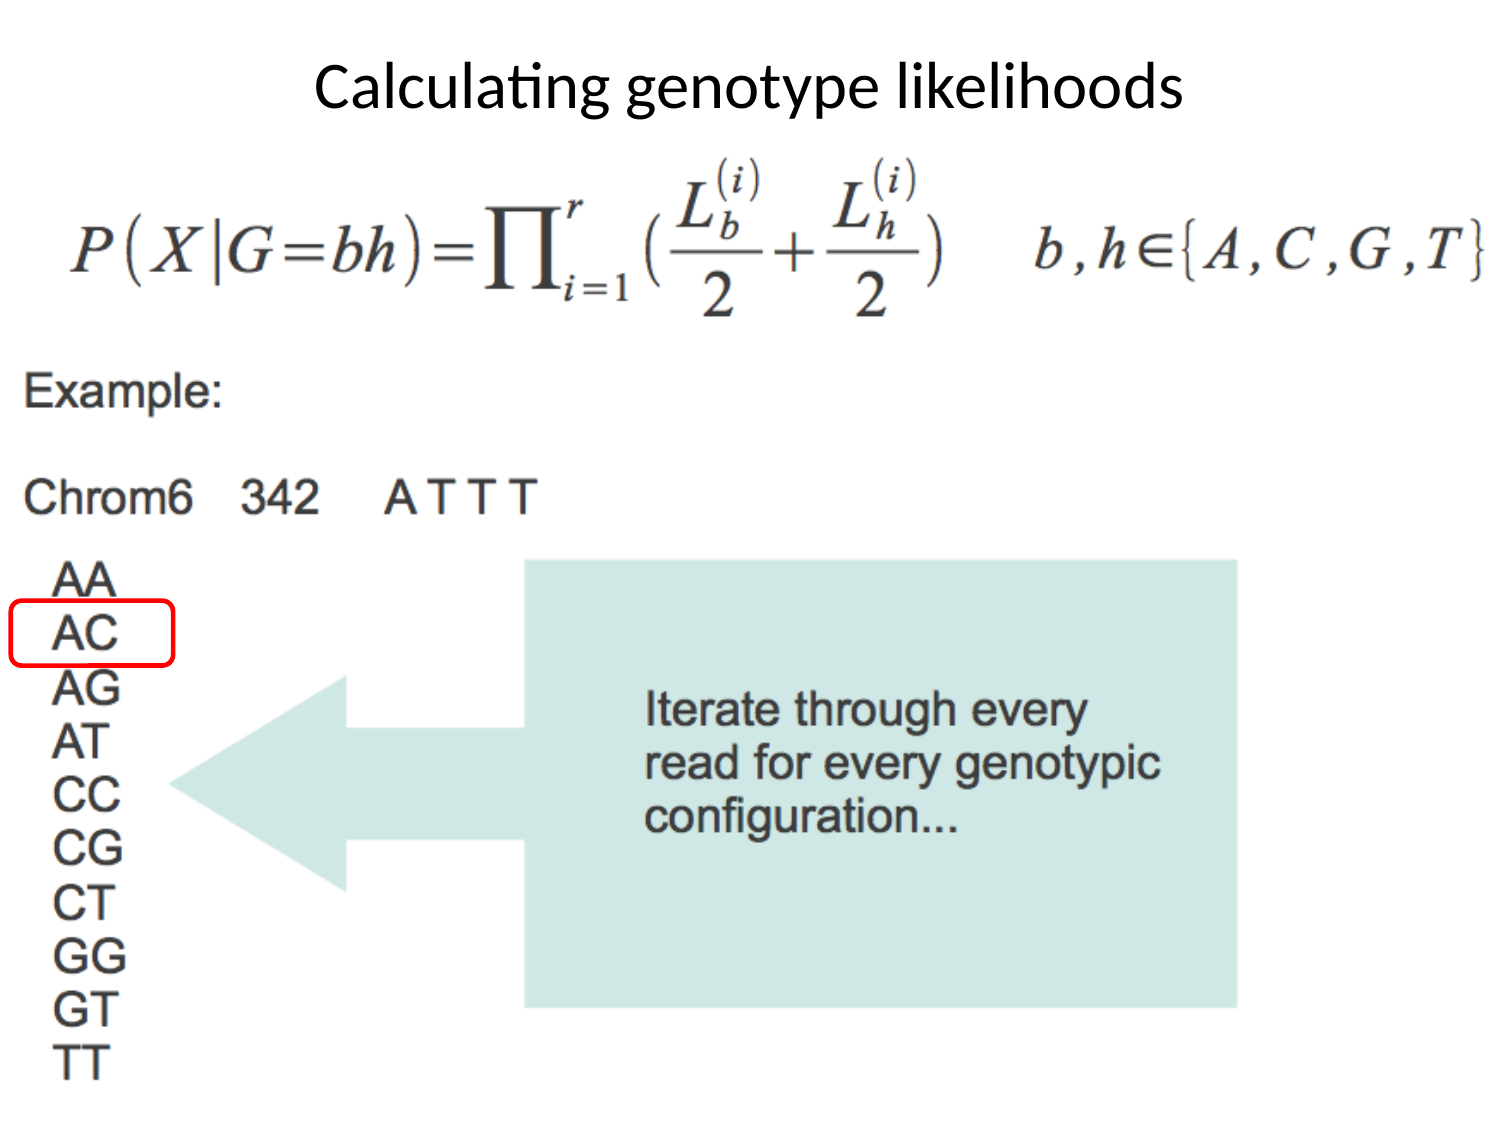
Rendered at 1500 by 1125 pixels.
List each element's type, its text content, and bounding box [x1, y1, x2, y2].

picture [0, 143, 1500, 1125]
title Calculating genotype likelihoods [75, 0, 1425, 142]
